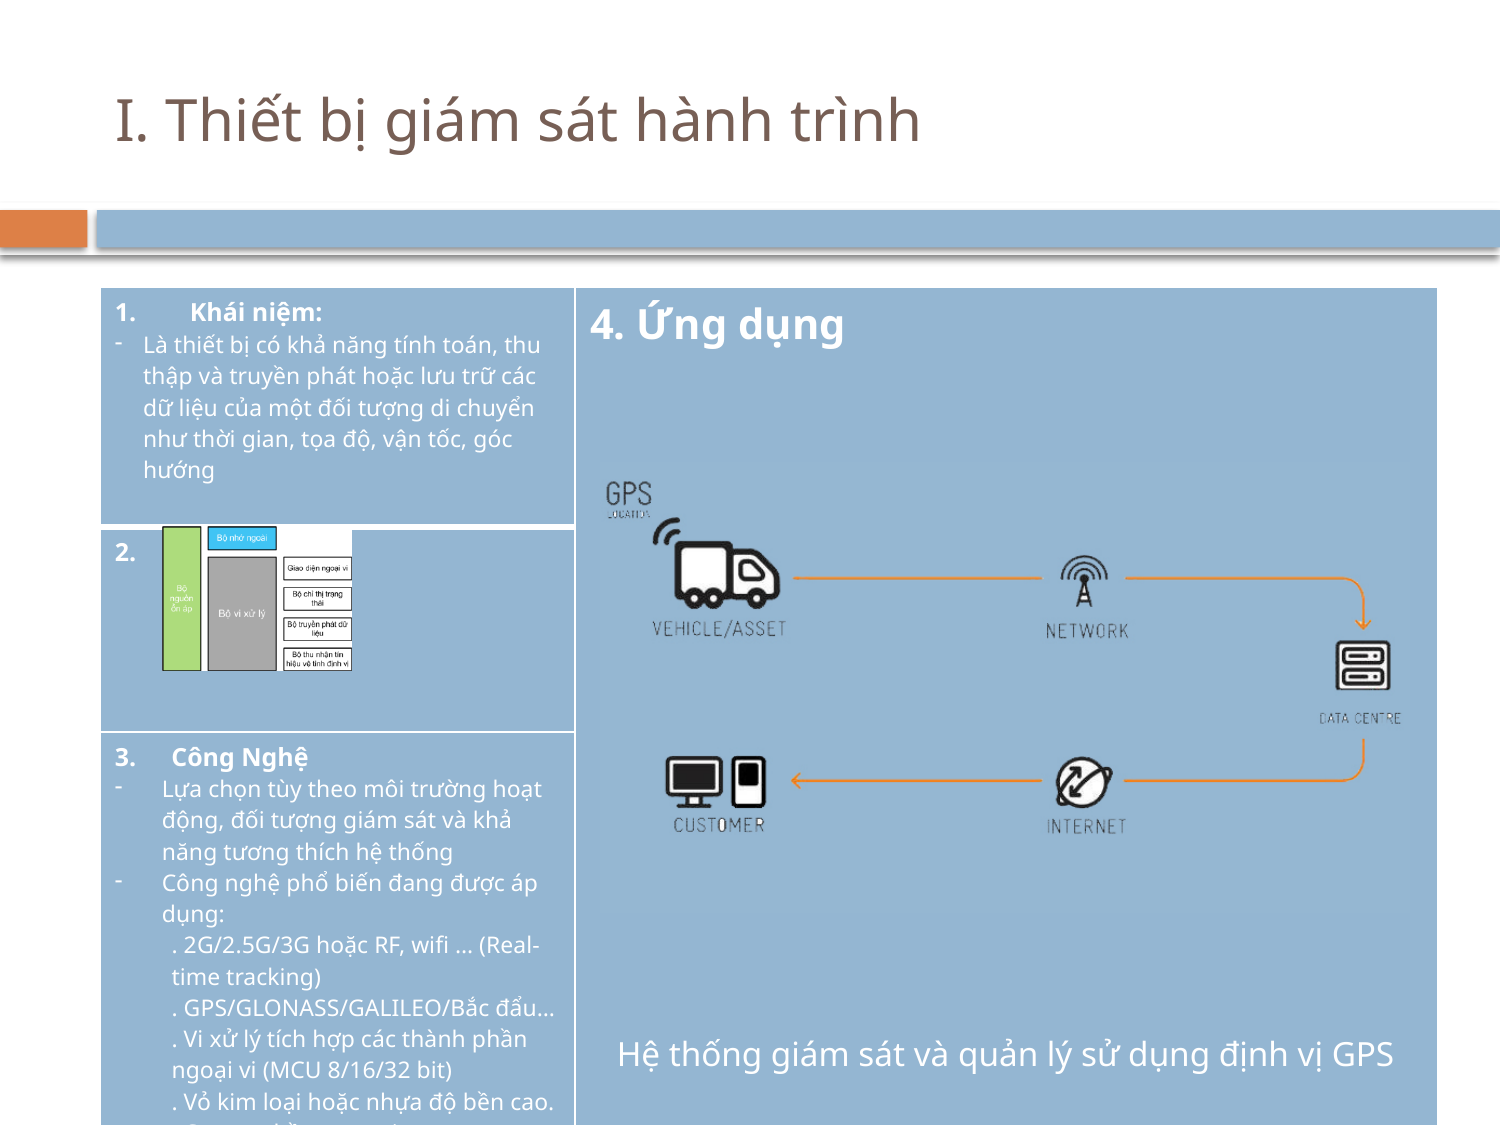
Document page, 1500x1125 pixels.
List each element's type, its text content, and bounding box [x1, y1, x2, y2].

table_cell 2. Cấu tạo thiết bị [101, 530, 574, 731]
table_cell Công Nghệ Lựa chọn tùy theo môi trường hoạt động, đối tượng giám sát và khả năng tương thích hệ thống Công nghệ phổ biến đang được áp dụng: . 2G/2.5G/3G hoặc RF, wifi … (Real-time tracking) . GPS/GLONASS/GALILEO/Bắc đẩu… . Vi xử lý tích hợp các thành phần ngoại vi (MCU 8/16/32 bit) . Vỏ kim loại hoặc nhựa độ bền cao. . Camera hồng ngoại … [101, 733, 574, 1125]
title I. Thiết bị giám sát hành trình [100, 37, 1438, 200]
picture [162, 526, 352, 671]
table_header 4. Ứng dụng Hệ thống giám sát và quản lý sử dụng định vị GPS [576, 288, 1437, 1125]
picture [599, 462, 1410, 913]
table_header Khái niệm: Là thiết bị có khả năng tính toán, thu thập và truyền phát hoặc lưu trữ các dữ liệu của một đối tượng di chuyển như thời gian, tọa độ, vận tốc, góc hướng [101, 288, 574, 524]
